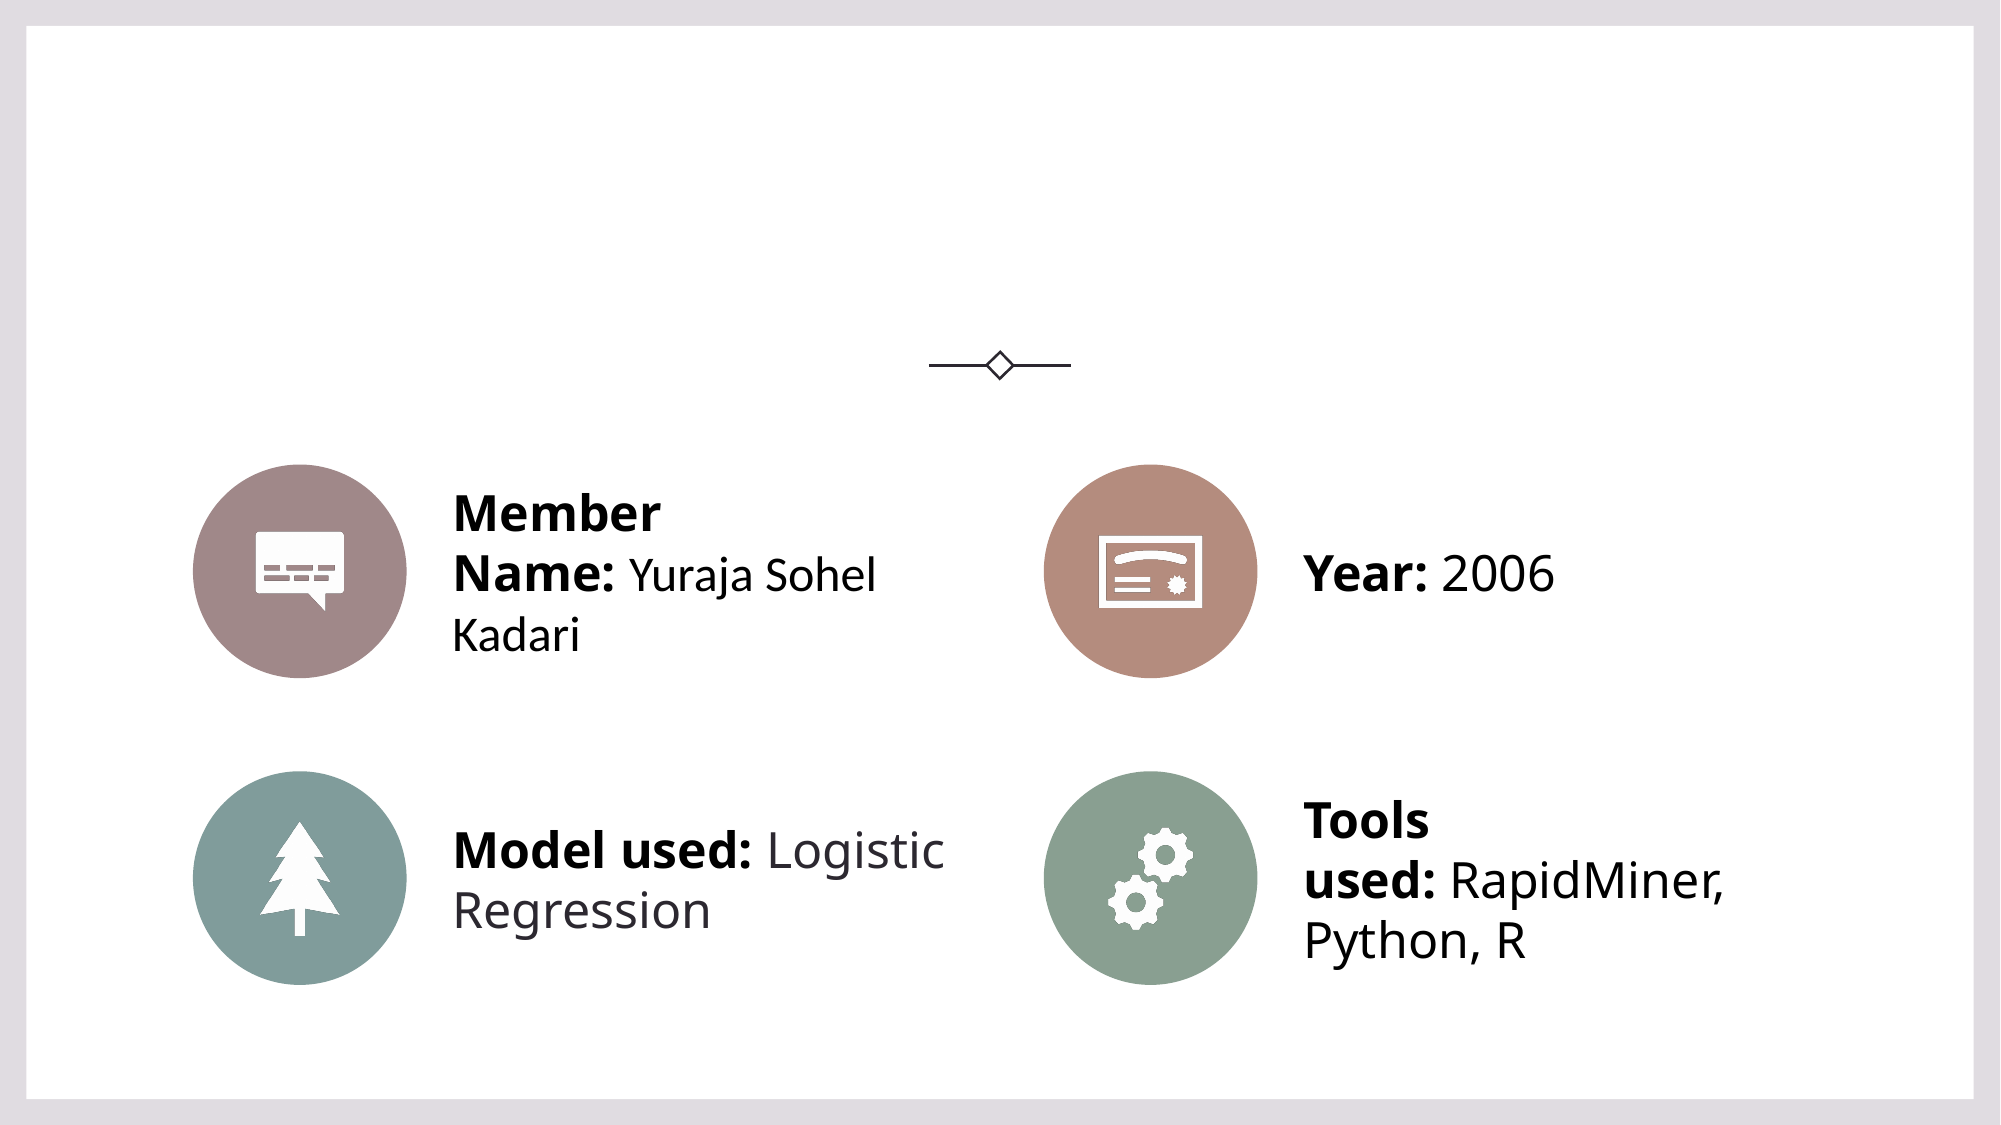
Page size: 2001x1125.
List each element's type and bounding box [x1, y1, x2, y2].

list [168, 450, 1832, 999]
text_box [25, 25, 1975, 1100]
text_box [0, 0, 2000, 1125]
text_box [928, 355, 1072, 375]
